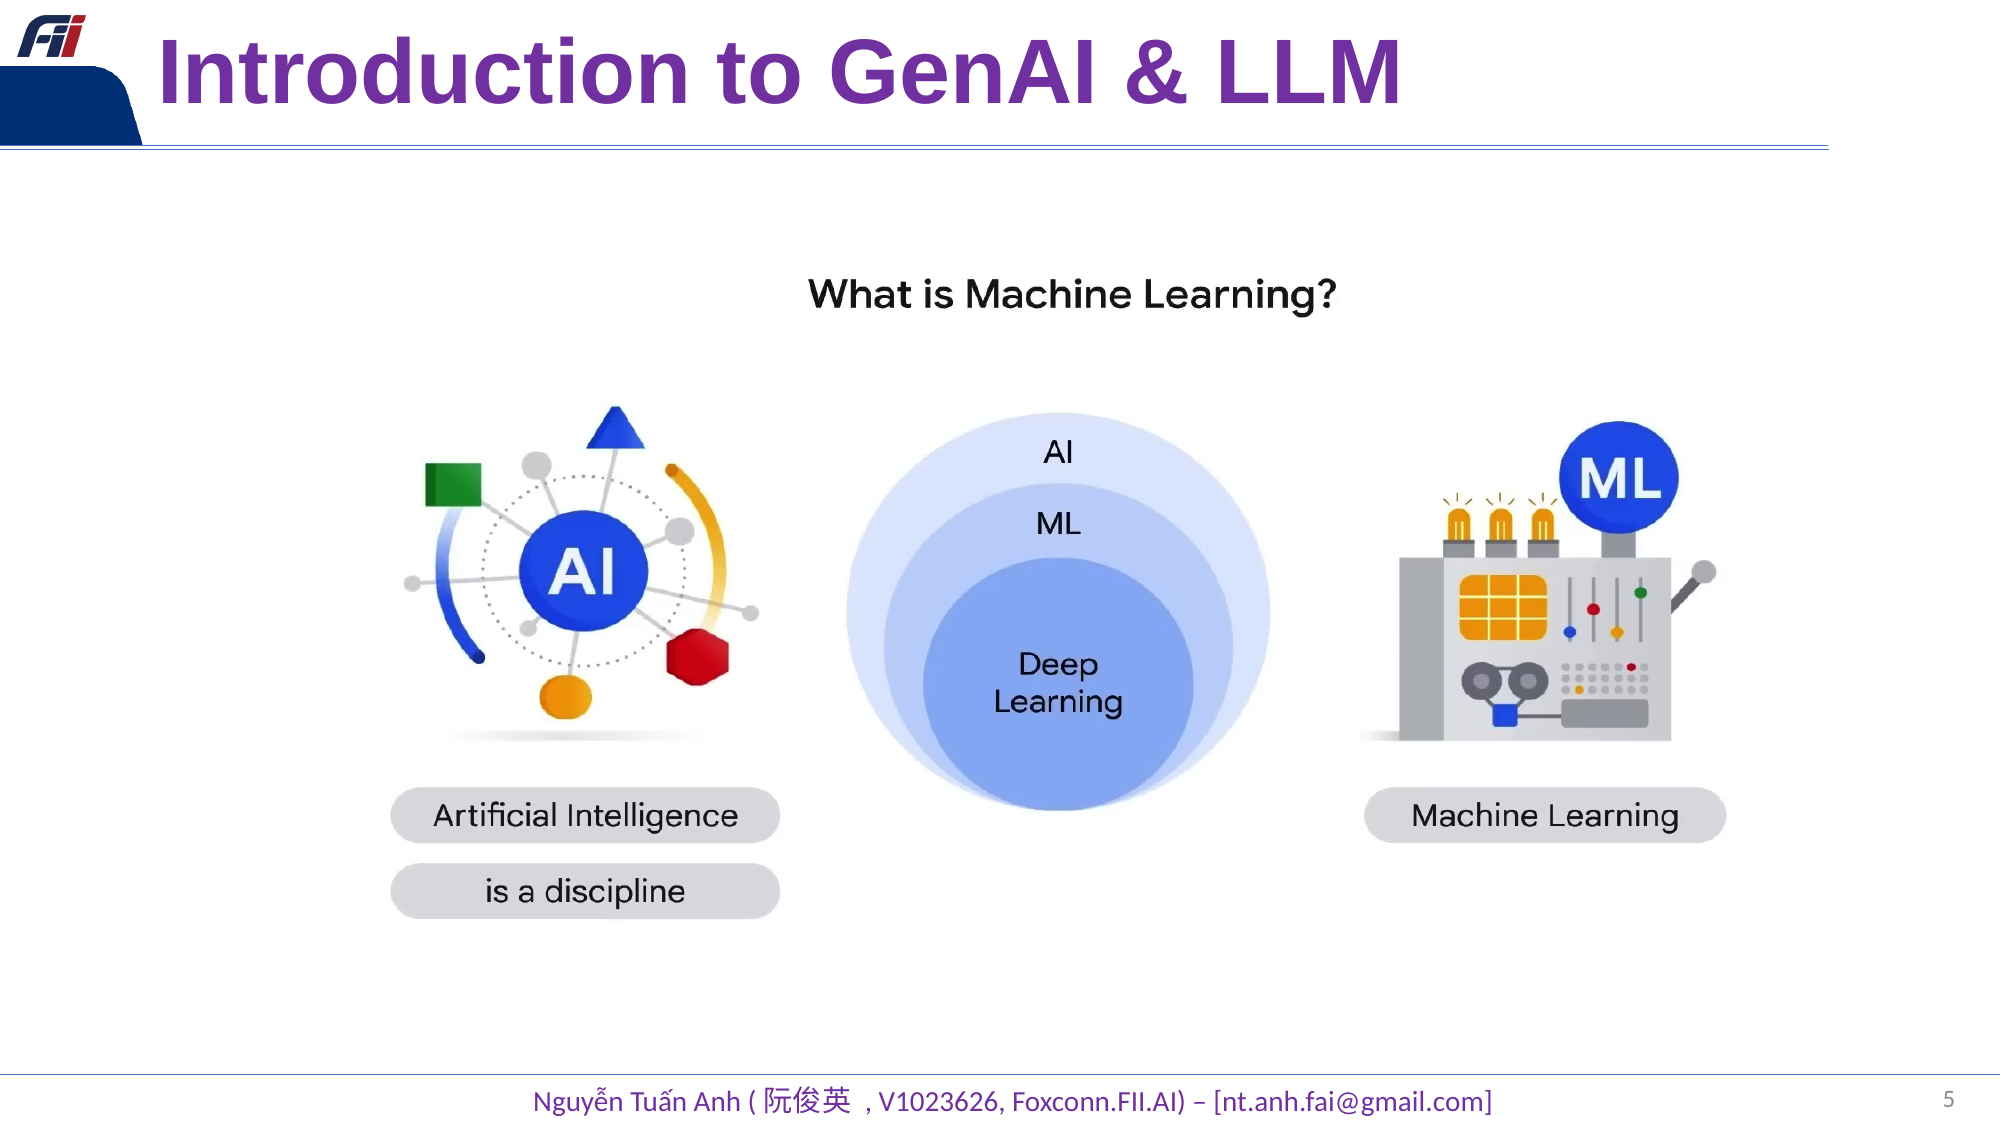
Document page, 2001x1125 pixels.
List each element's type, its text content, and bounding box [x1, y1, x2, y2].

picture [17, 15, 86, 57]
slide_number 5 [1807, 1074, 1971, 1121]
title Introduction to GenAI & LLM [142, 5, 1945, 143]
picture [205, 161, 1911, 1062]
picture [0, 66, 143, 145]
